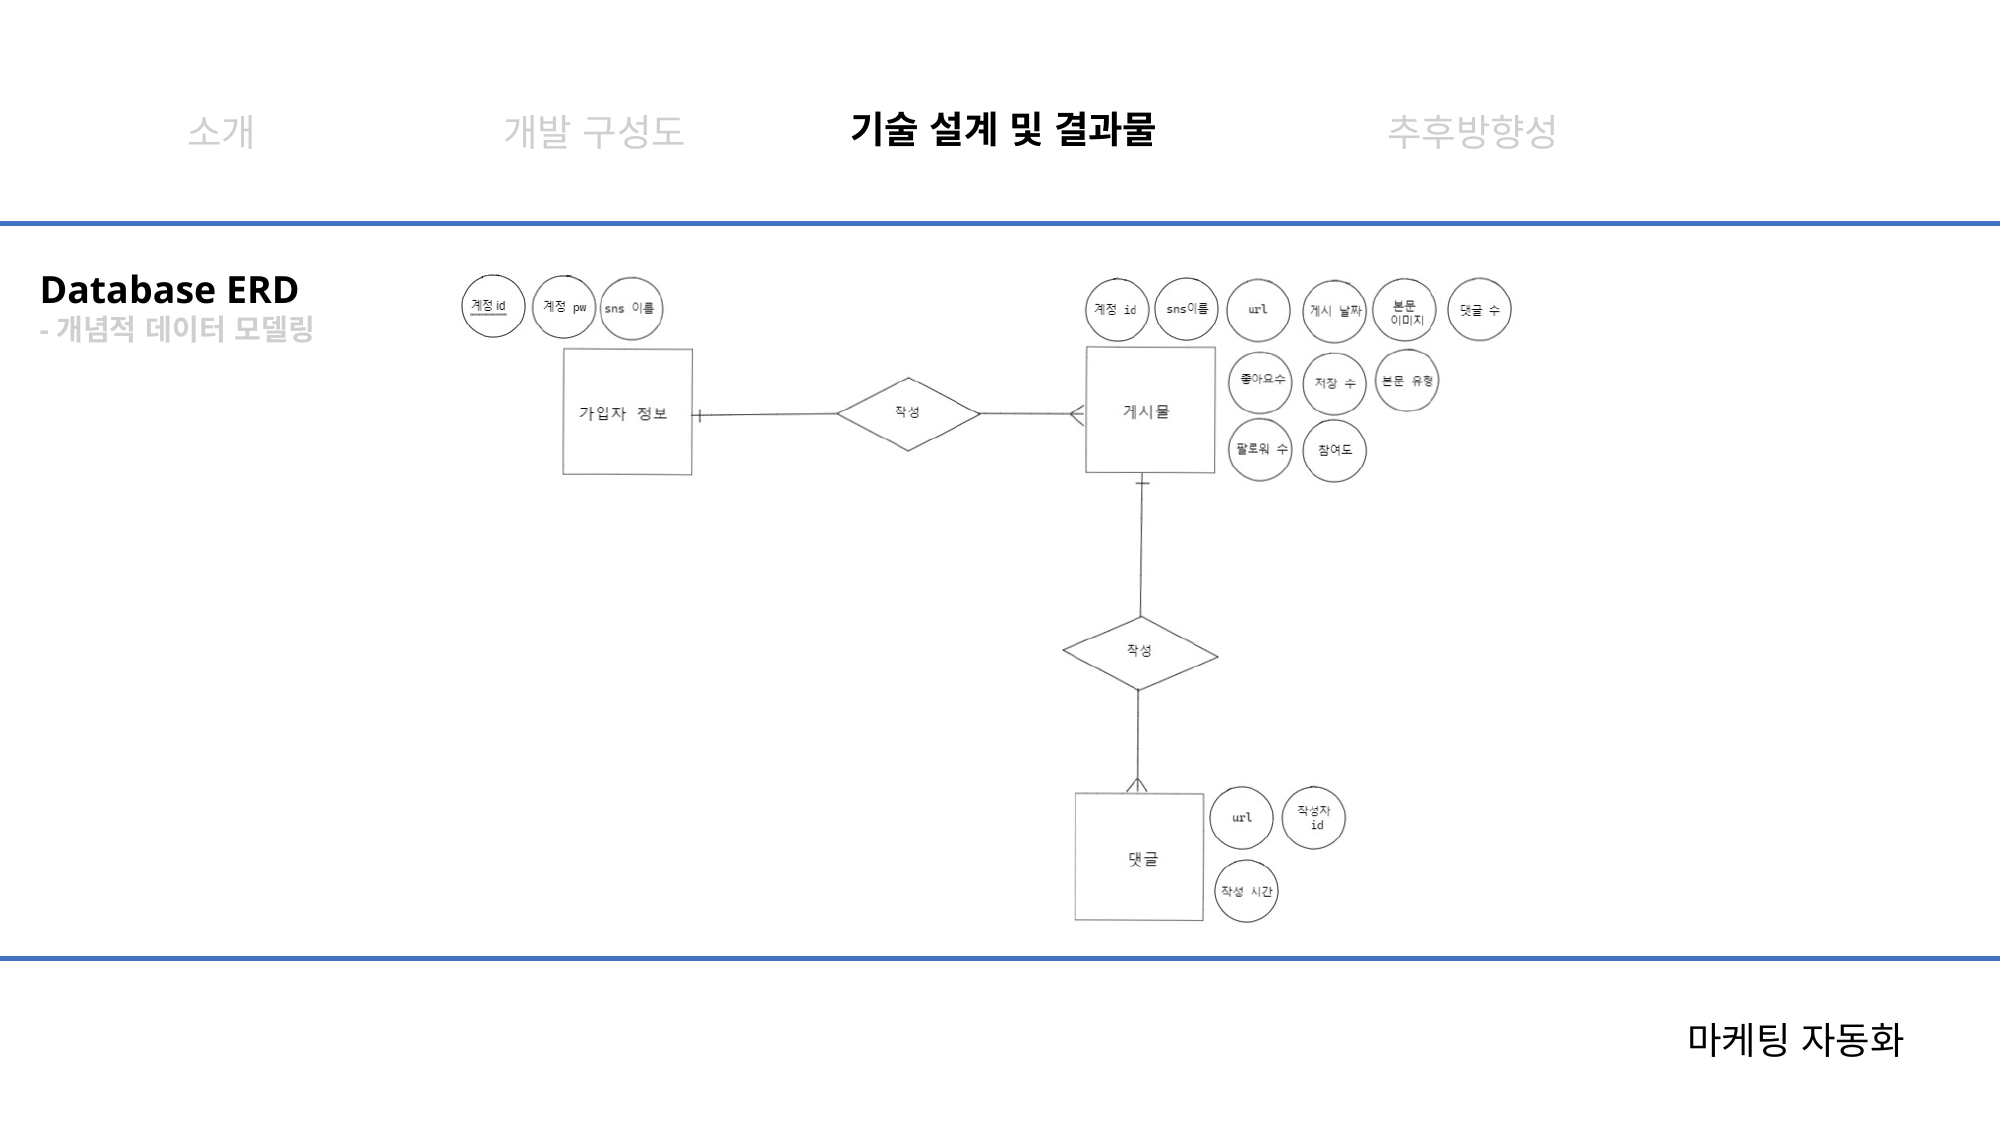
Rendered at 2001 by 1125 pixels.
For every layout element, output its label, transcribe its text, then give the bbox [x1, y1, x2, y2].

picture [424, 239, 1549, 952]
text_box 기술 설계 및 결과물 [835, 98, 1173, 159]
text_box 개발 구성도 [488, 101, 702, 162]
text_box Database ERD -개념적 데이터 모델링 [24, 258, 424, 389]
text_box 소개 [172, 101, 282, 162]
text_box 마케팅 자동화 [1672, 1009, 1931, 1070]
text_box 추후방향성 [1372, 101, 1575, 162]
